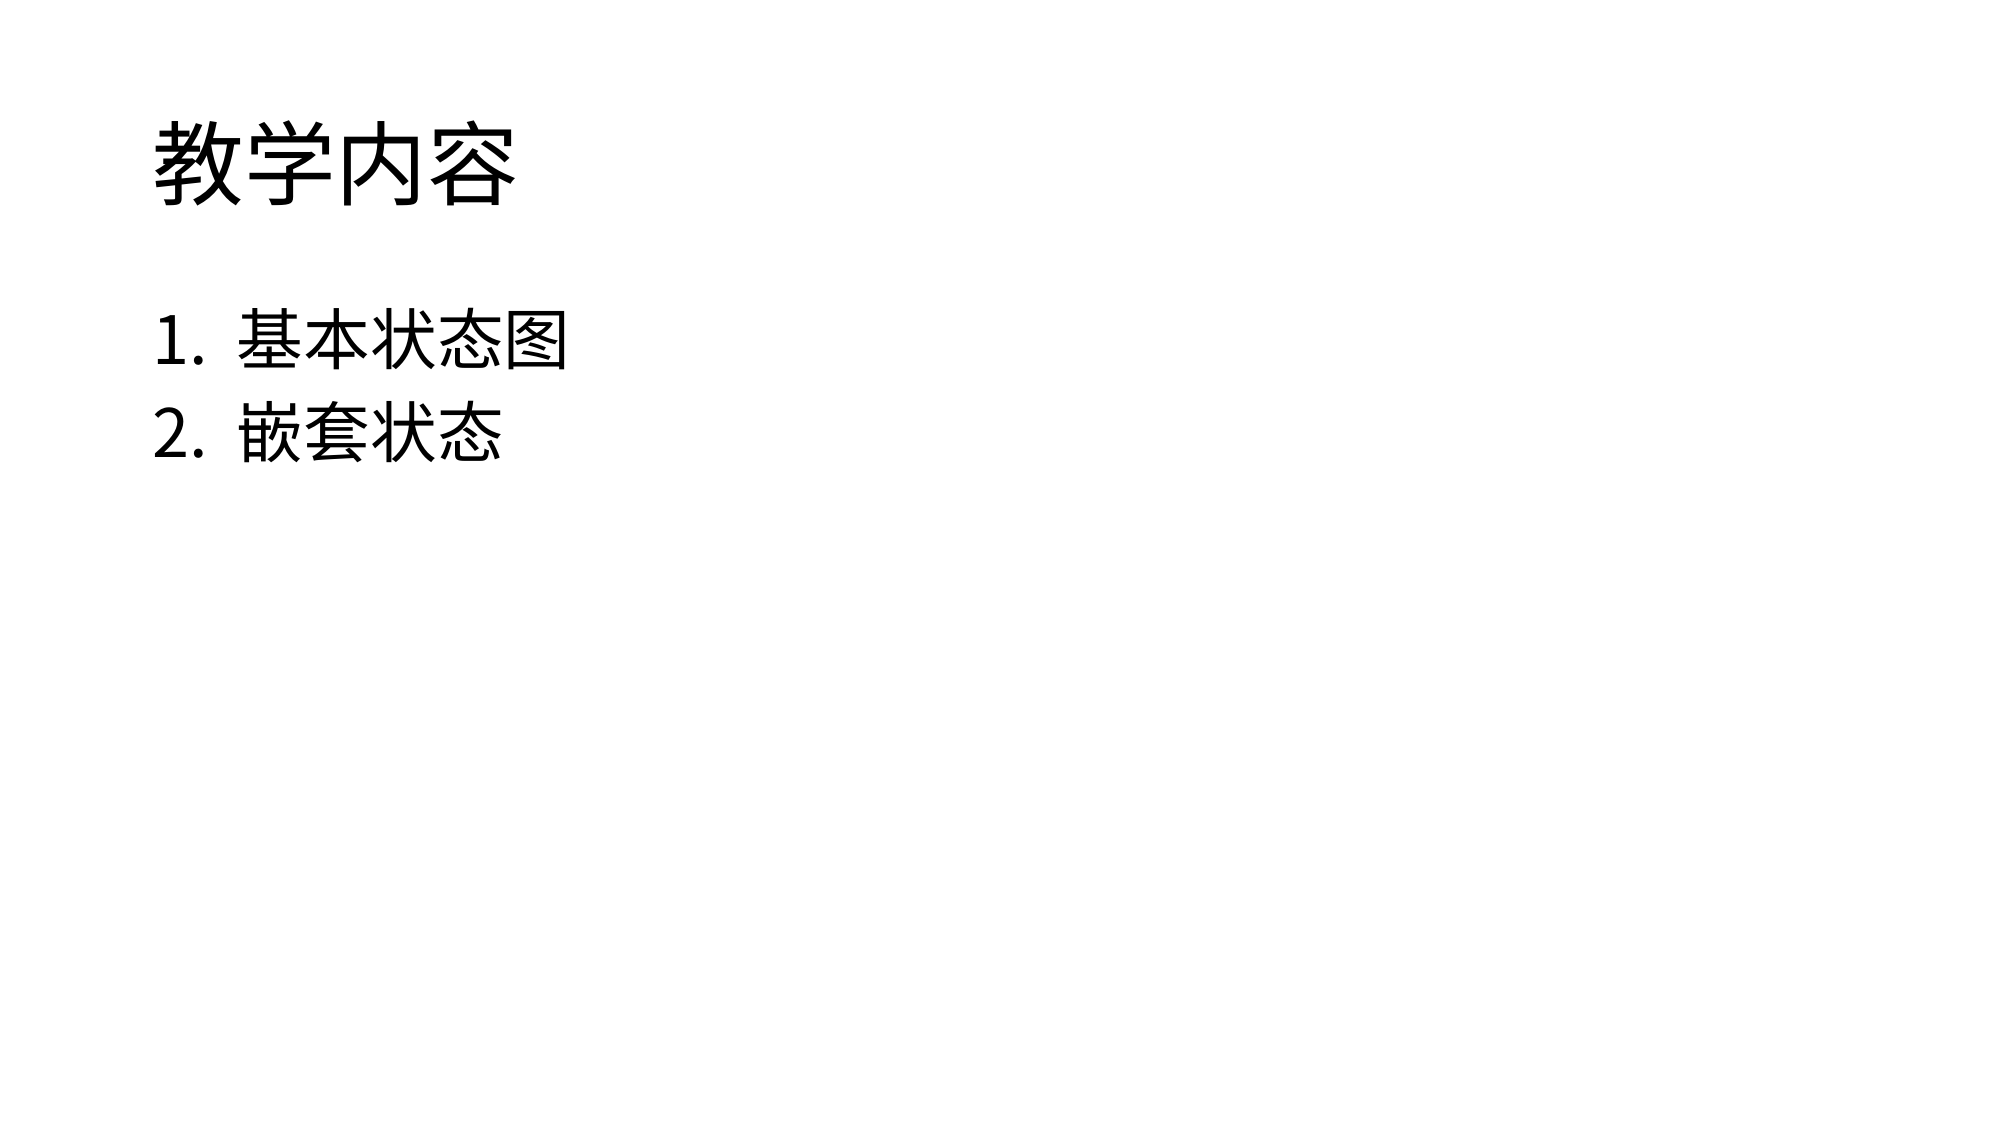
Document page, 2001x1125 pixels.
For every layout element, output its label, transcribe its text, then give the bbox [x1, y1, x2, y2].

list 基本状态图 嵌套状态 [137, 299, 1863, 1014]
title 教学内容 [137, 59, 1863, 278]
